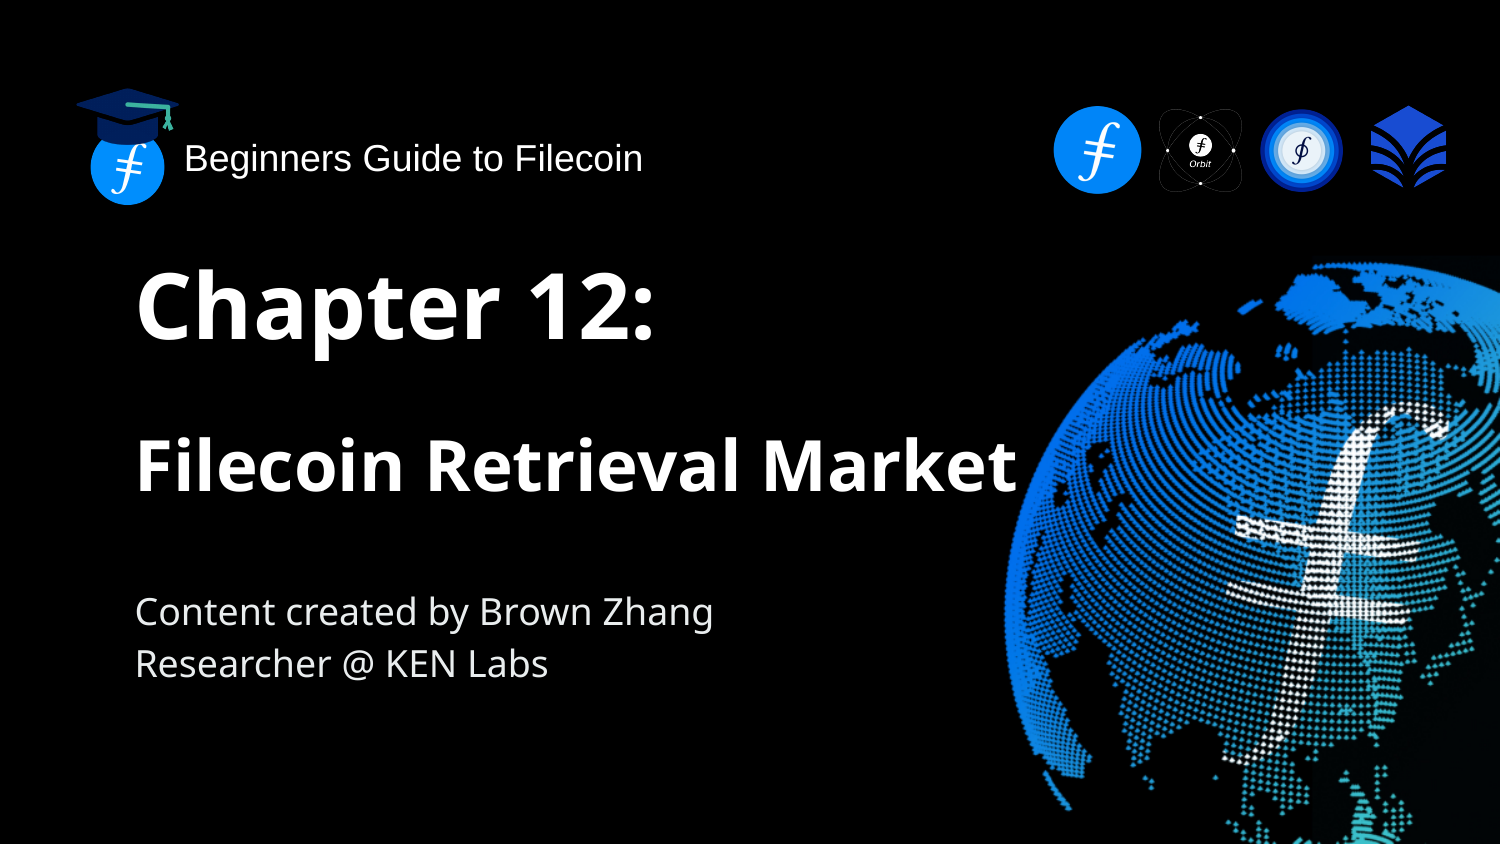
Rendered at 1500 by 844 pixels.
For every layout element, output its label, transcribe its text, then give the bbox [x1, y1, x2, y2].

text_box Beginners Guide to Filecoin [168, 119, 704, 195]
subtitle Content created by Brown Zhang Researcher @ KEN Labs [119, 566, 870, 705]
title Chapter 12: Filecoin Retrieval Market [119, 216, 1476, 490]
picture [0, 0, 1500, 844]
